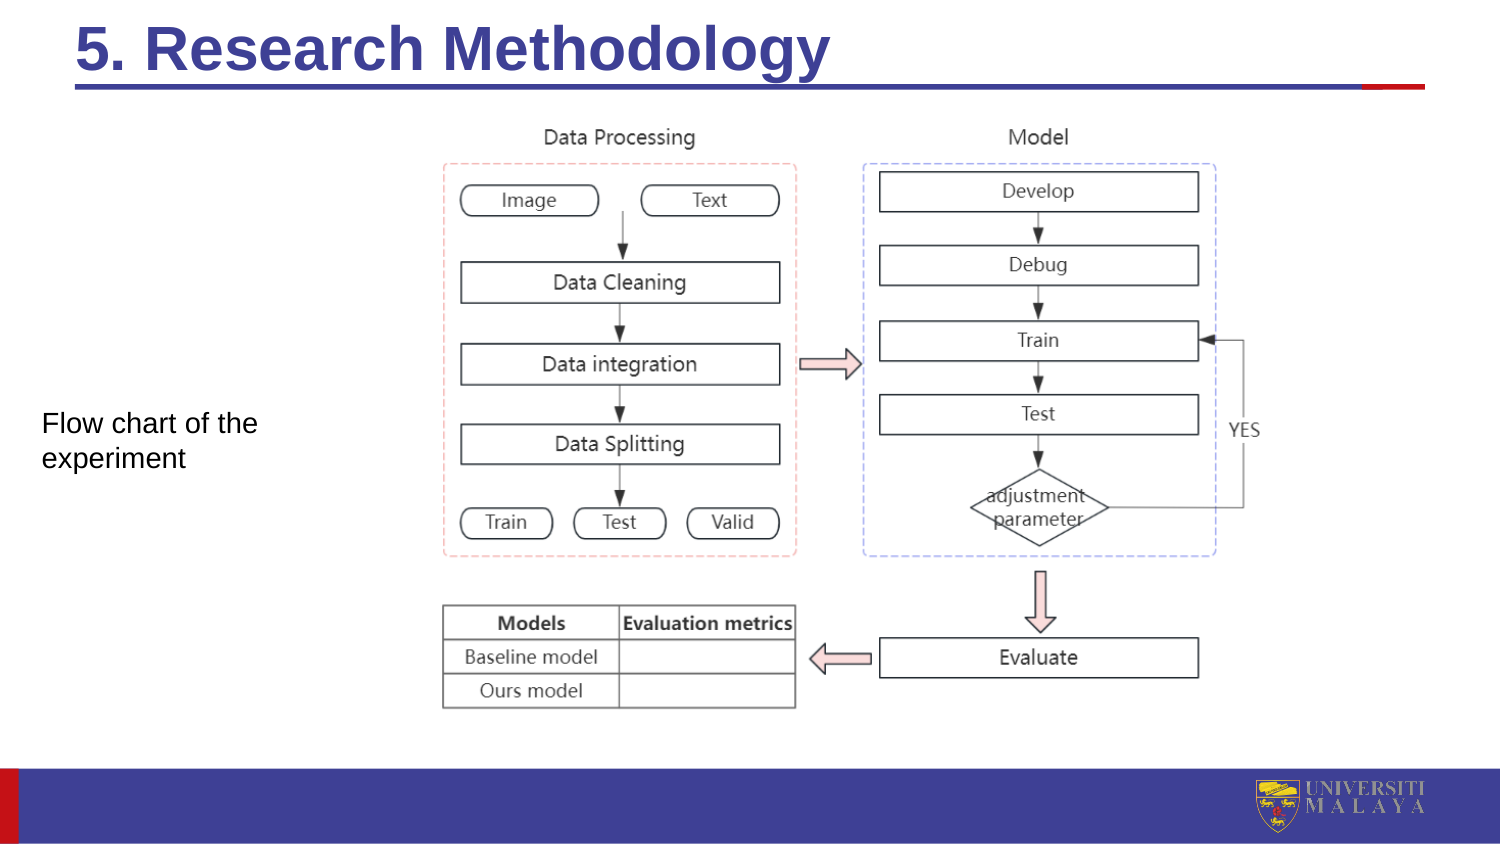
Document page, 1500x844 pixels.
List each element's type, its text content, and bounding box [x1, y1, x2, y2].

picture [437, 119, 1269, 725]
text_box Flow chart of the experiment [26, 396, 426, 482]
title 5. Research Methodology [75, 0, 1425, 101]
picture [1304, 780, 1425, 833]
picture [1256, 780, 1302, 833]
